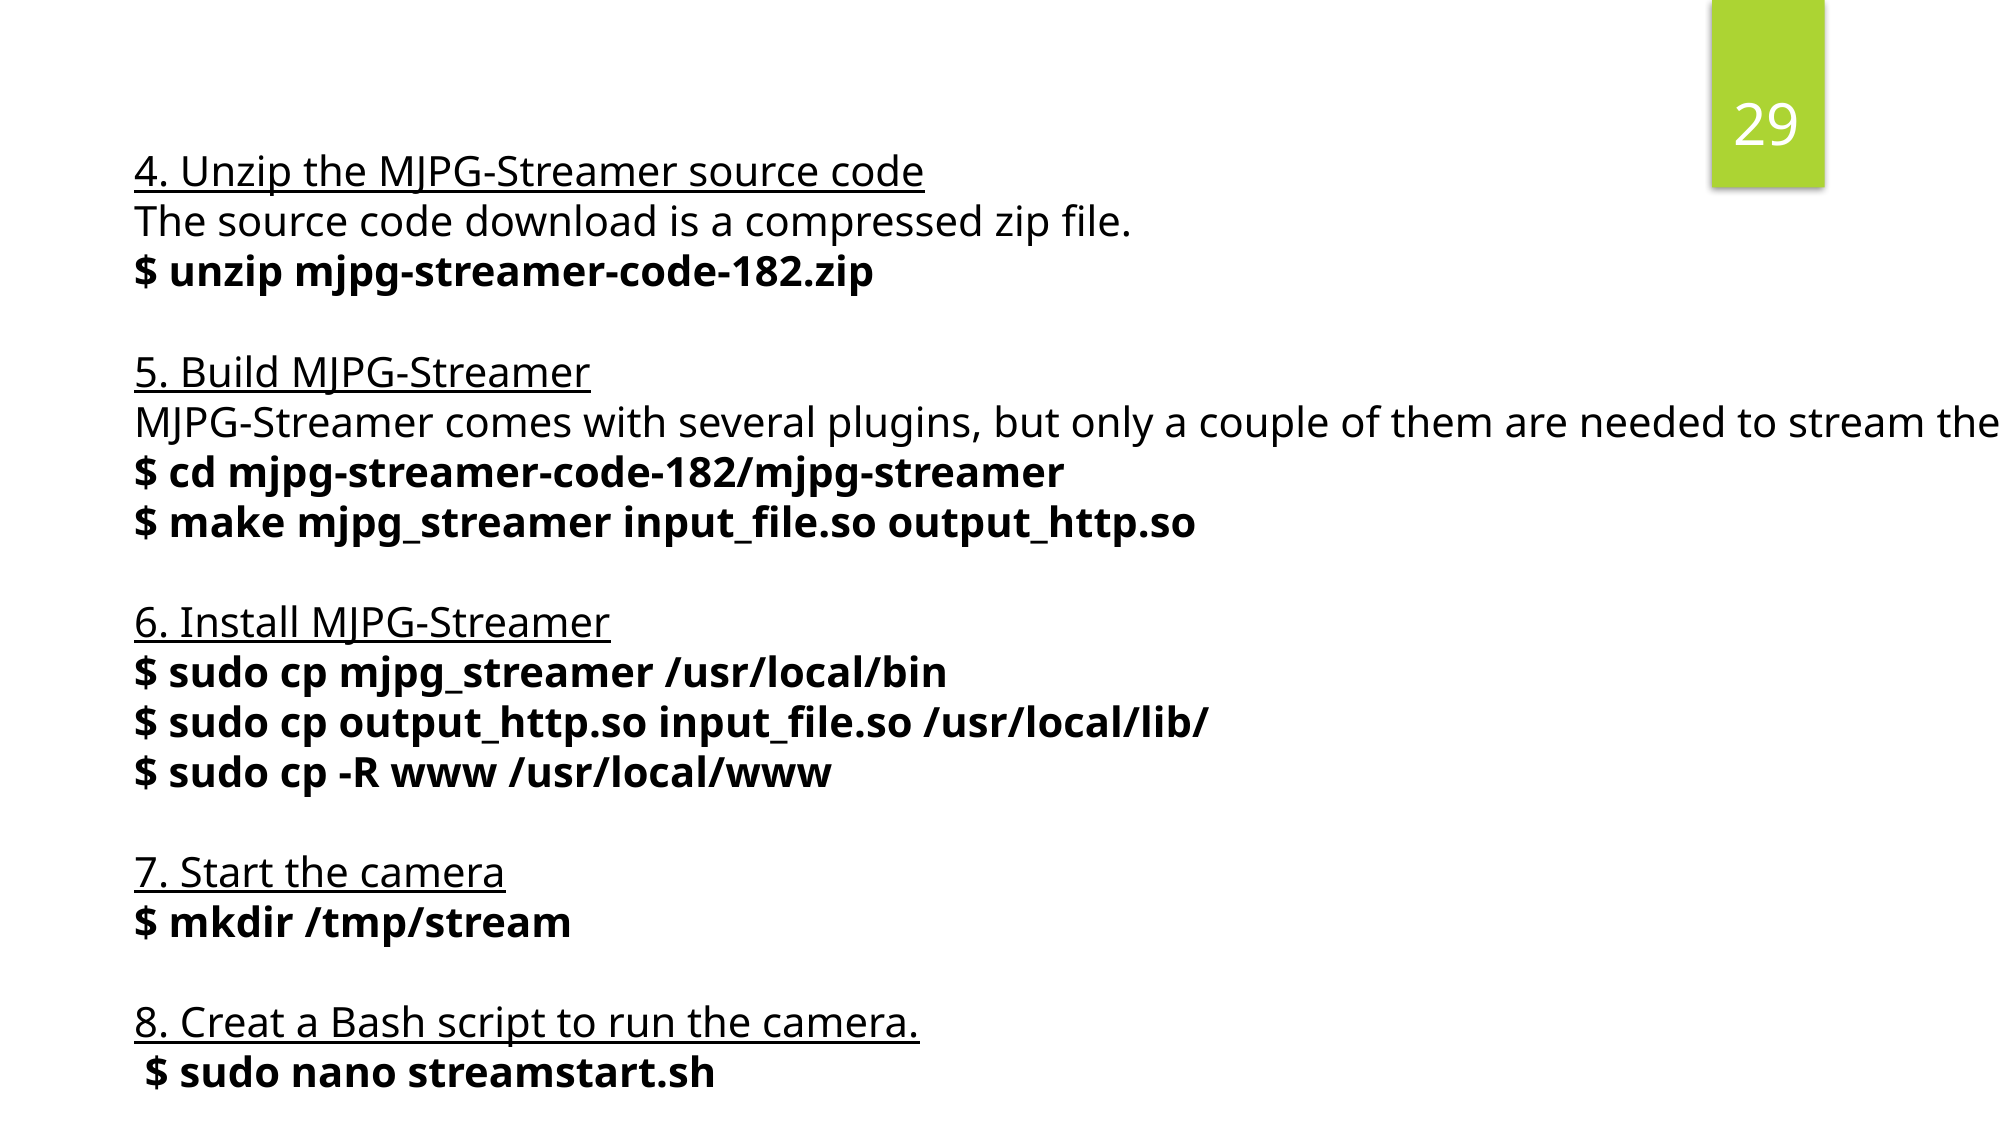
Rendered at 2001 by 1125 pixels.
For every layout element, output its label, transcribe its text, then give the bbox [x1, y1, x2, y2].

text_box 4. Unzip the MJPG-Streamer source code The source code download is a compressed zip file. $ unzip mjpg-streamer-code-182.zip 5. Build MJPG-Streamer MJPG-Streamer comes with several plugins, but only a couple of them are needed to stream the video $ cd mjpg-streamer-code-182/mjpg-streamer $ make mjpg_streamer input_file.so output_http.so 6. Install MJPG-Streamer $ sudo cp mjpg_streamer /usr/local/bin $ sudo cp output_http.so input_file.so /usr/local/lib/ $ sudo cp -R www /usr/local/www 7. Start the camera $ mkdir /tmp/stream 8. Creat a Bash script to run the camera. $ sudo nano streamstart.sh [119, 137, 2000, 1125]
slide_number 29 [1698, 48, 1836, 137]
